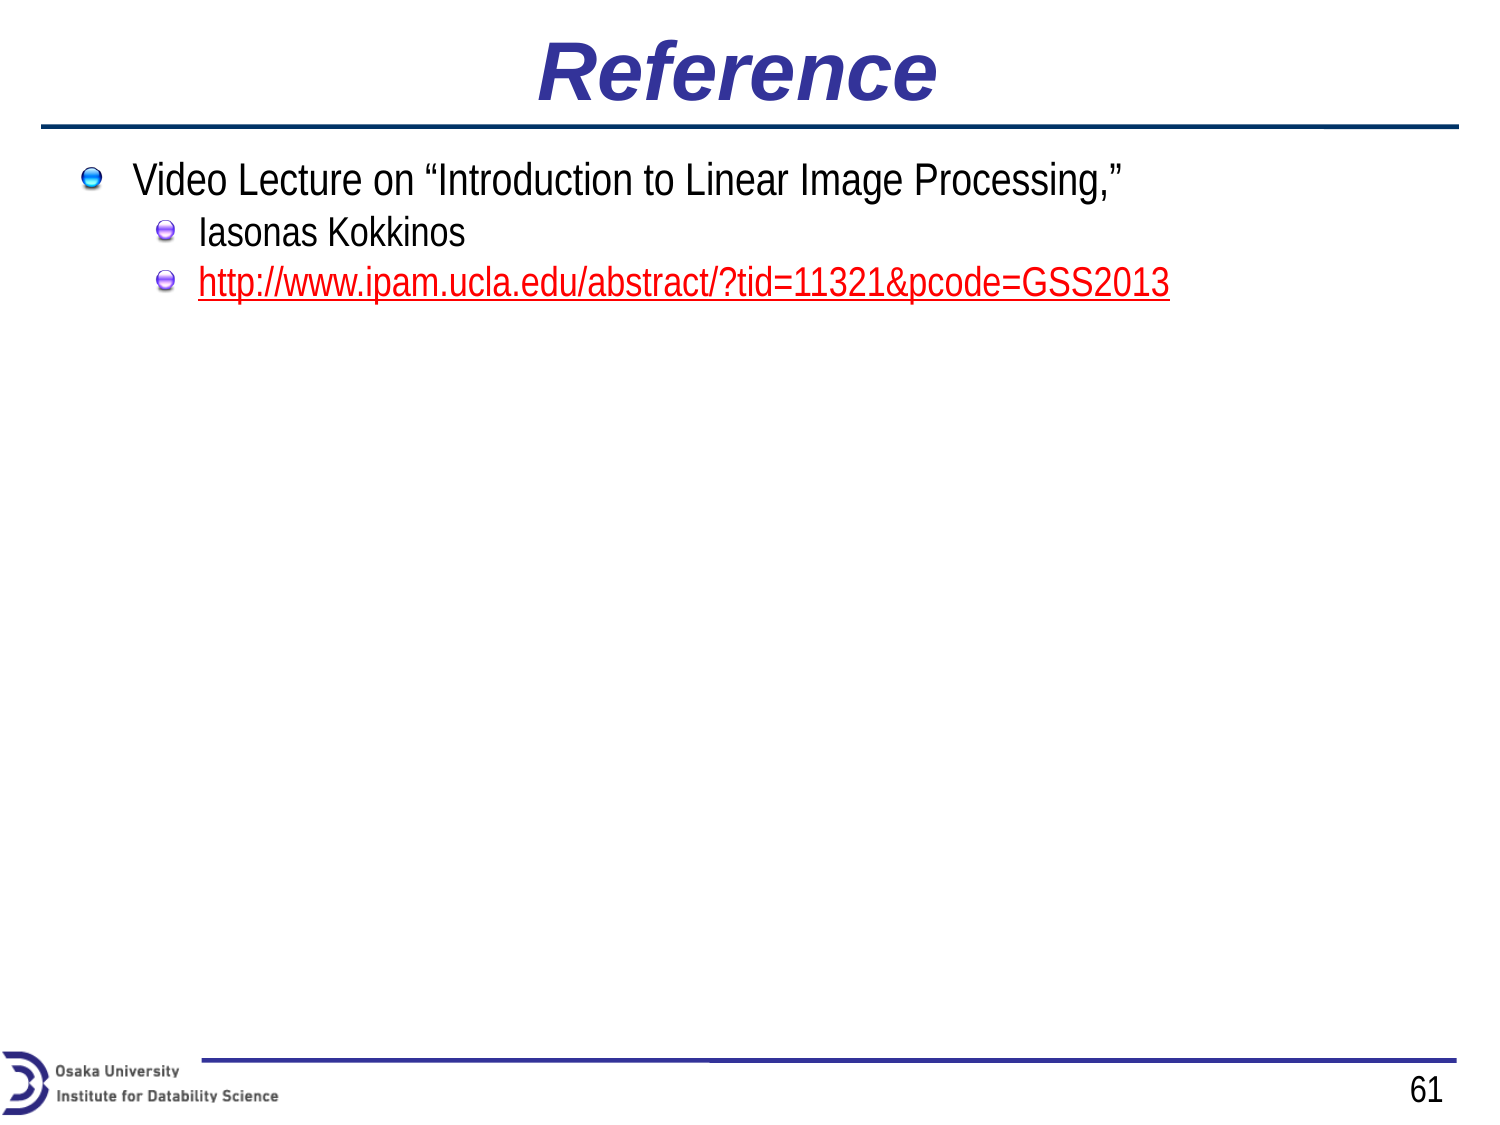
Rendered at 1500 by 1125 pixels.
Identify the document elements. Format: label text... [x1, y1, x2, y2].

picture [0, 1046, 284, 1123]
picture [76, 163, 106, 192]
picture [151, 216, 178, 244]
list Video Lecture on “Introduction to Linear Image Processing,” Iasonas Kokkinos http://www.ipam.ucla.edu/abstract/?tid=11321&pcode=GSS2013 [61, 142, 1460, 1048]
title Reference [40, 0, 1460, 125]
picture [151, 266, 178, 294]
slide_number 61 [1146, 1070, 1460, 1118]
